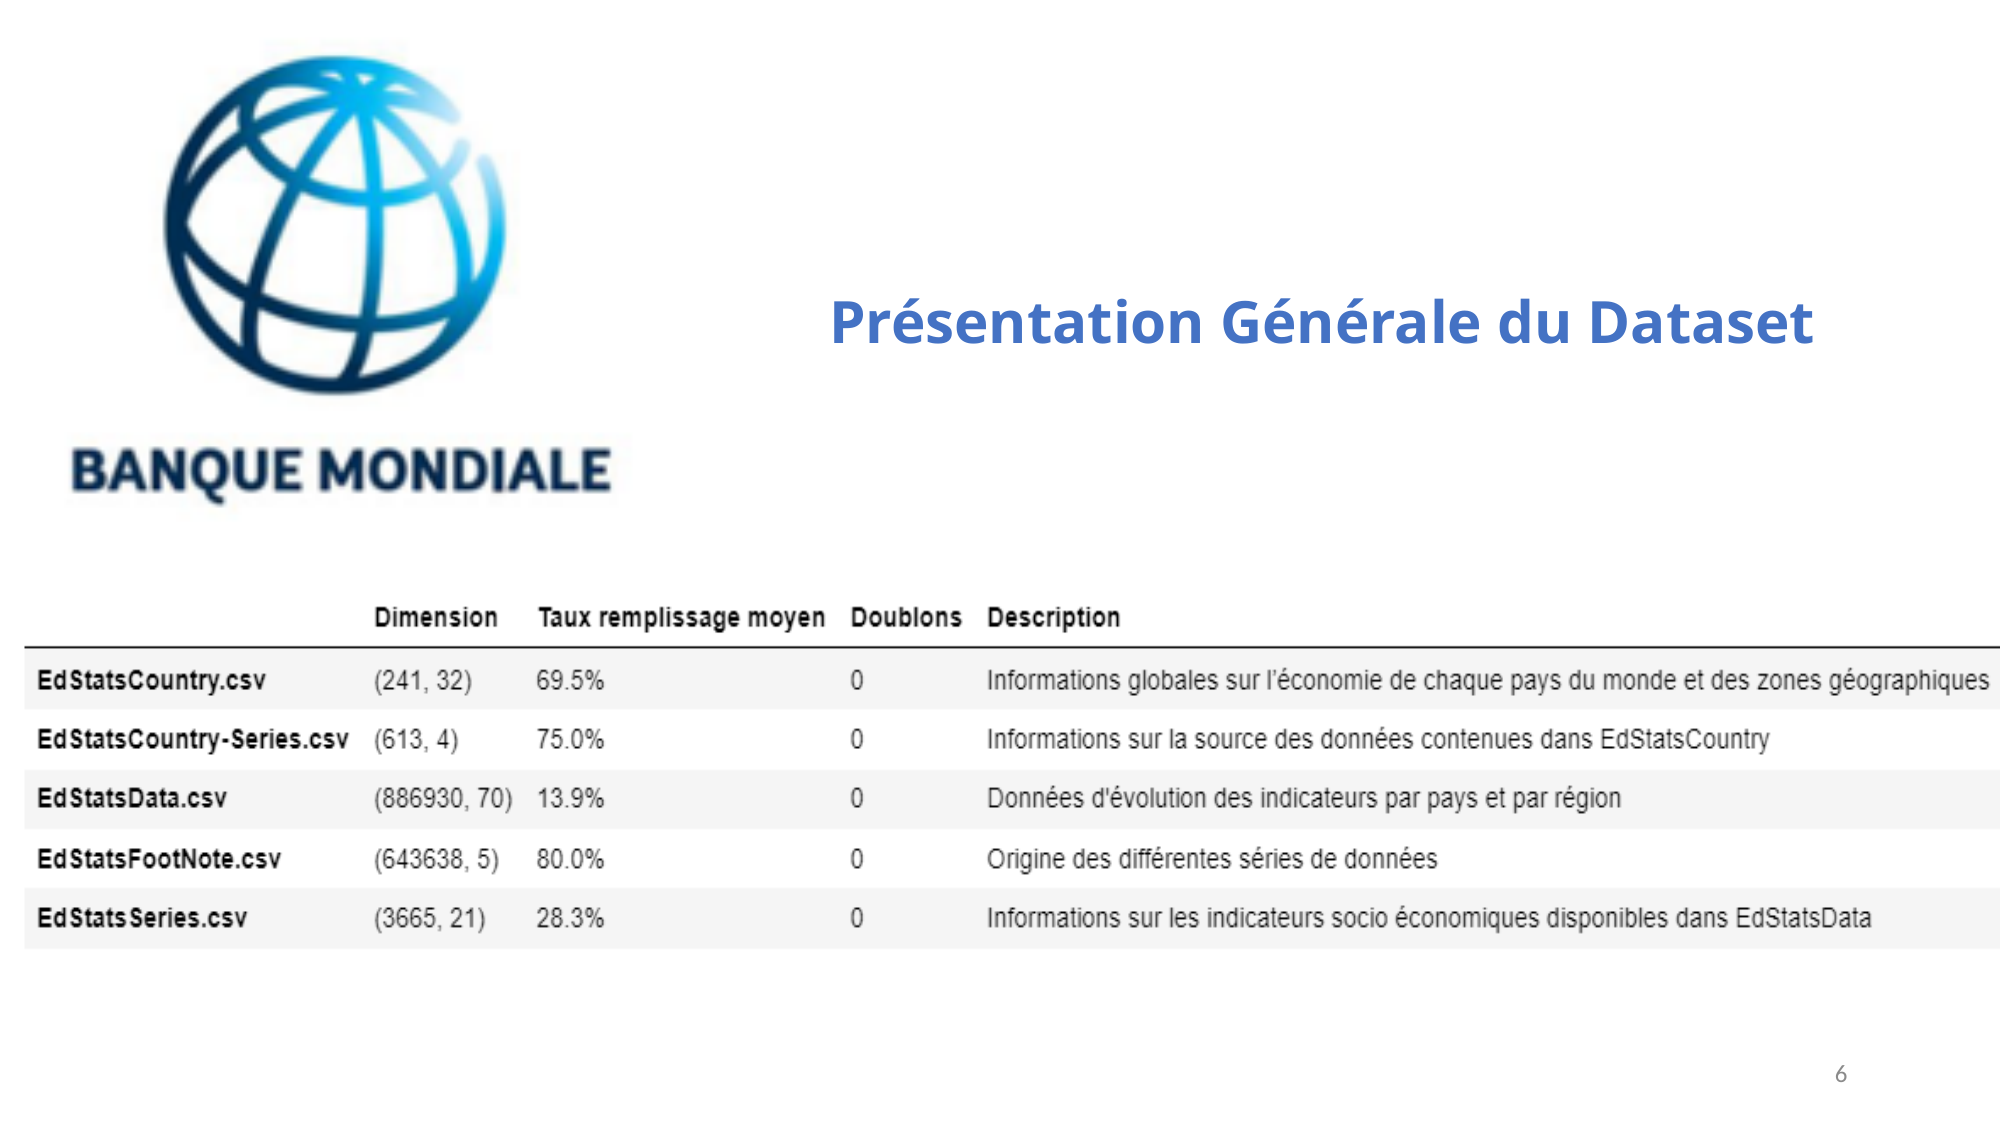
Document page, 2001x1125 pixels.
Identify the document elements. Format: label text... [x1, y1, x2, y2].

slide_number 6 [1412, 1042, 1863, 1103]
text_box Présentation Générale du Dataset [644, 285, 1831, 364]
picture [53, 33, 644, 537]
picture [13, 580, 2000, 967]
